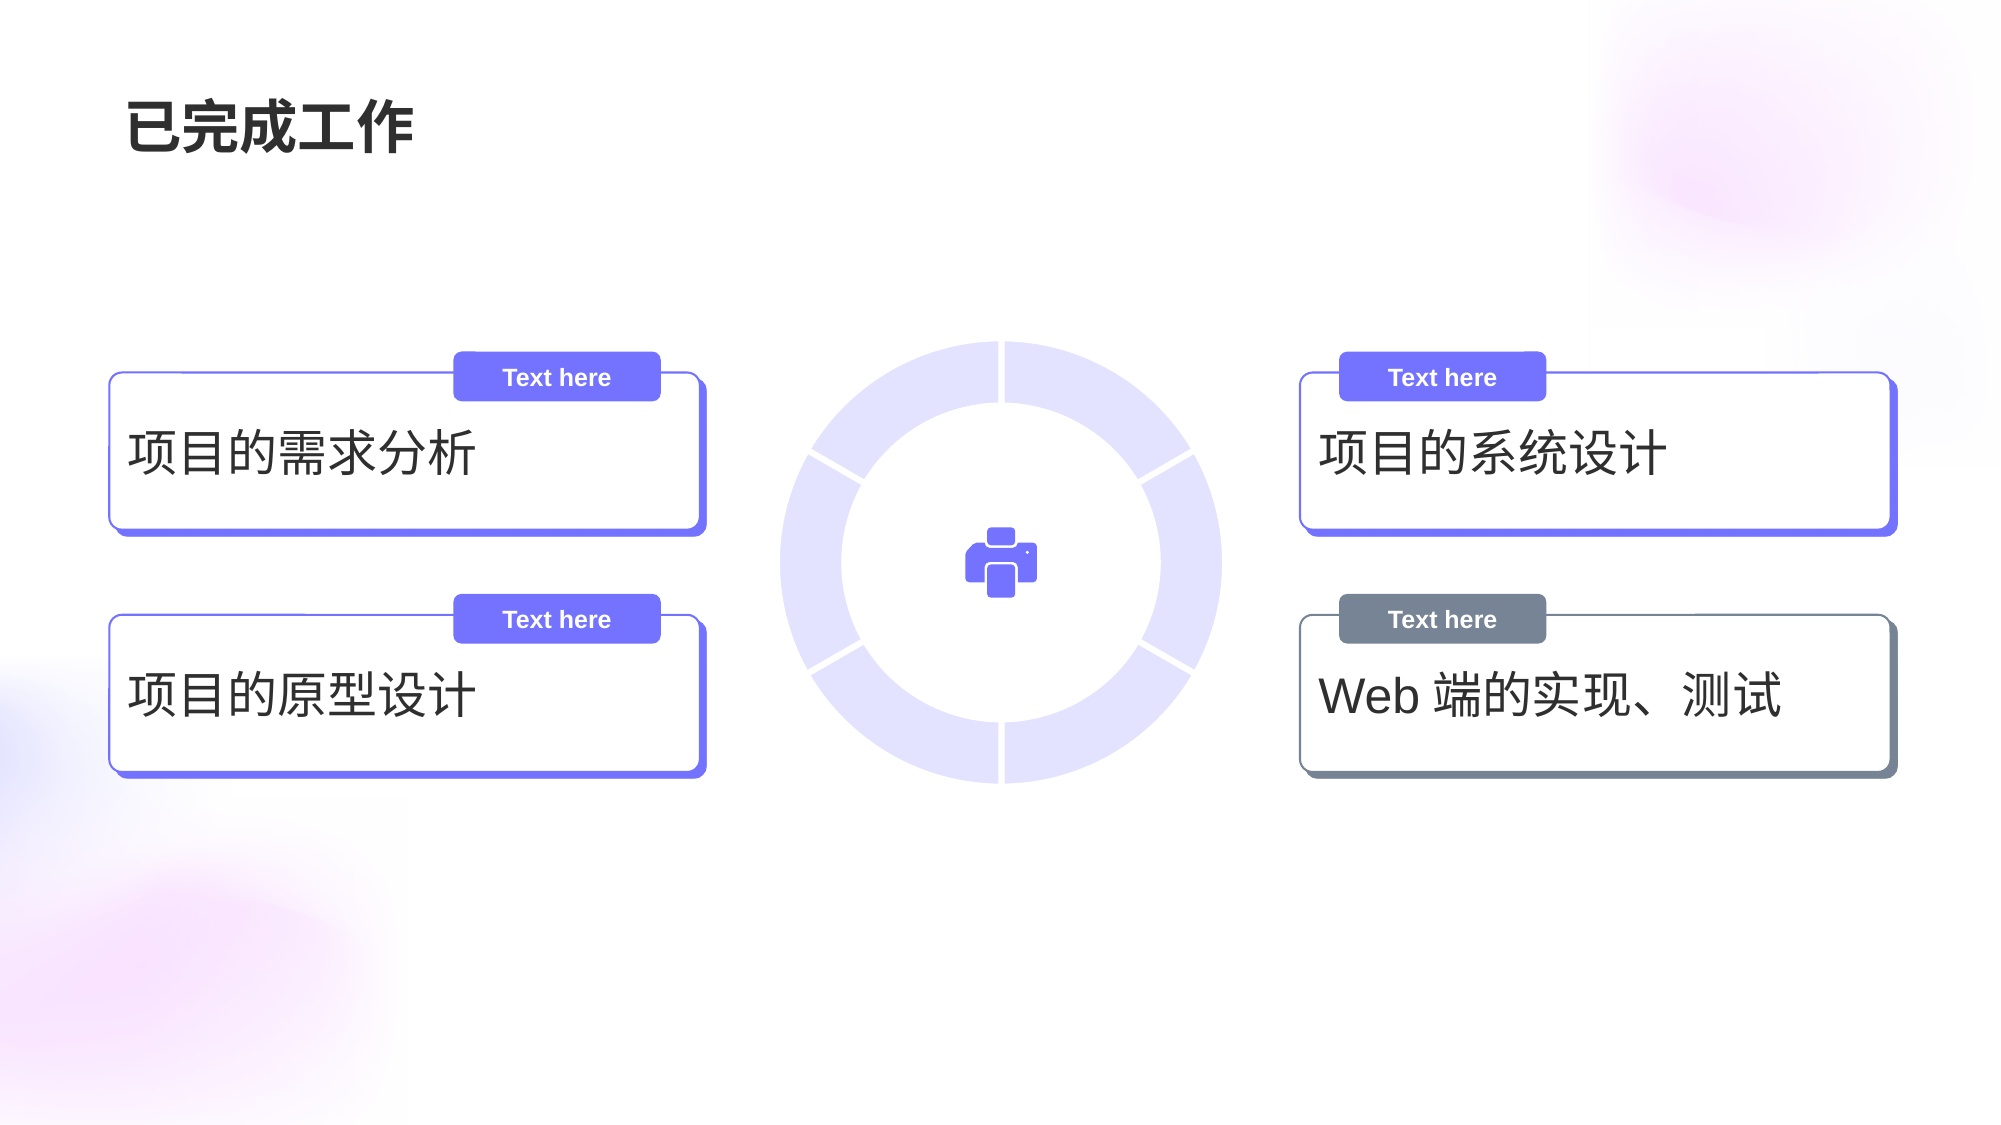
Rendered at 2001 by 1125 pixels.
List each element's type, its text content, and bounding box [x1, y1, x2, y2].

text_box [109, 336, 1891, 789]
title 已完成工作 [108, 0, 1890, 169]
